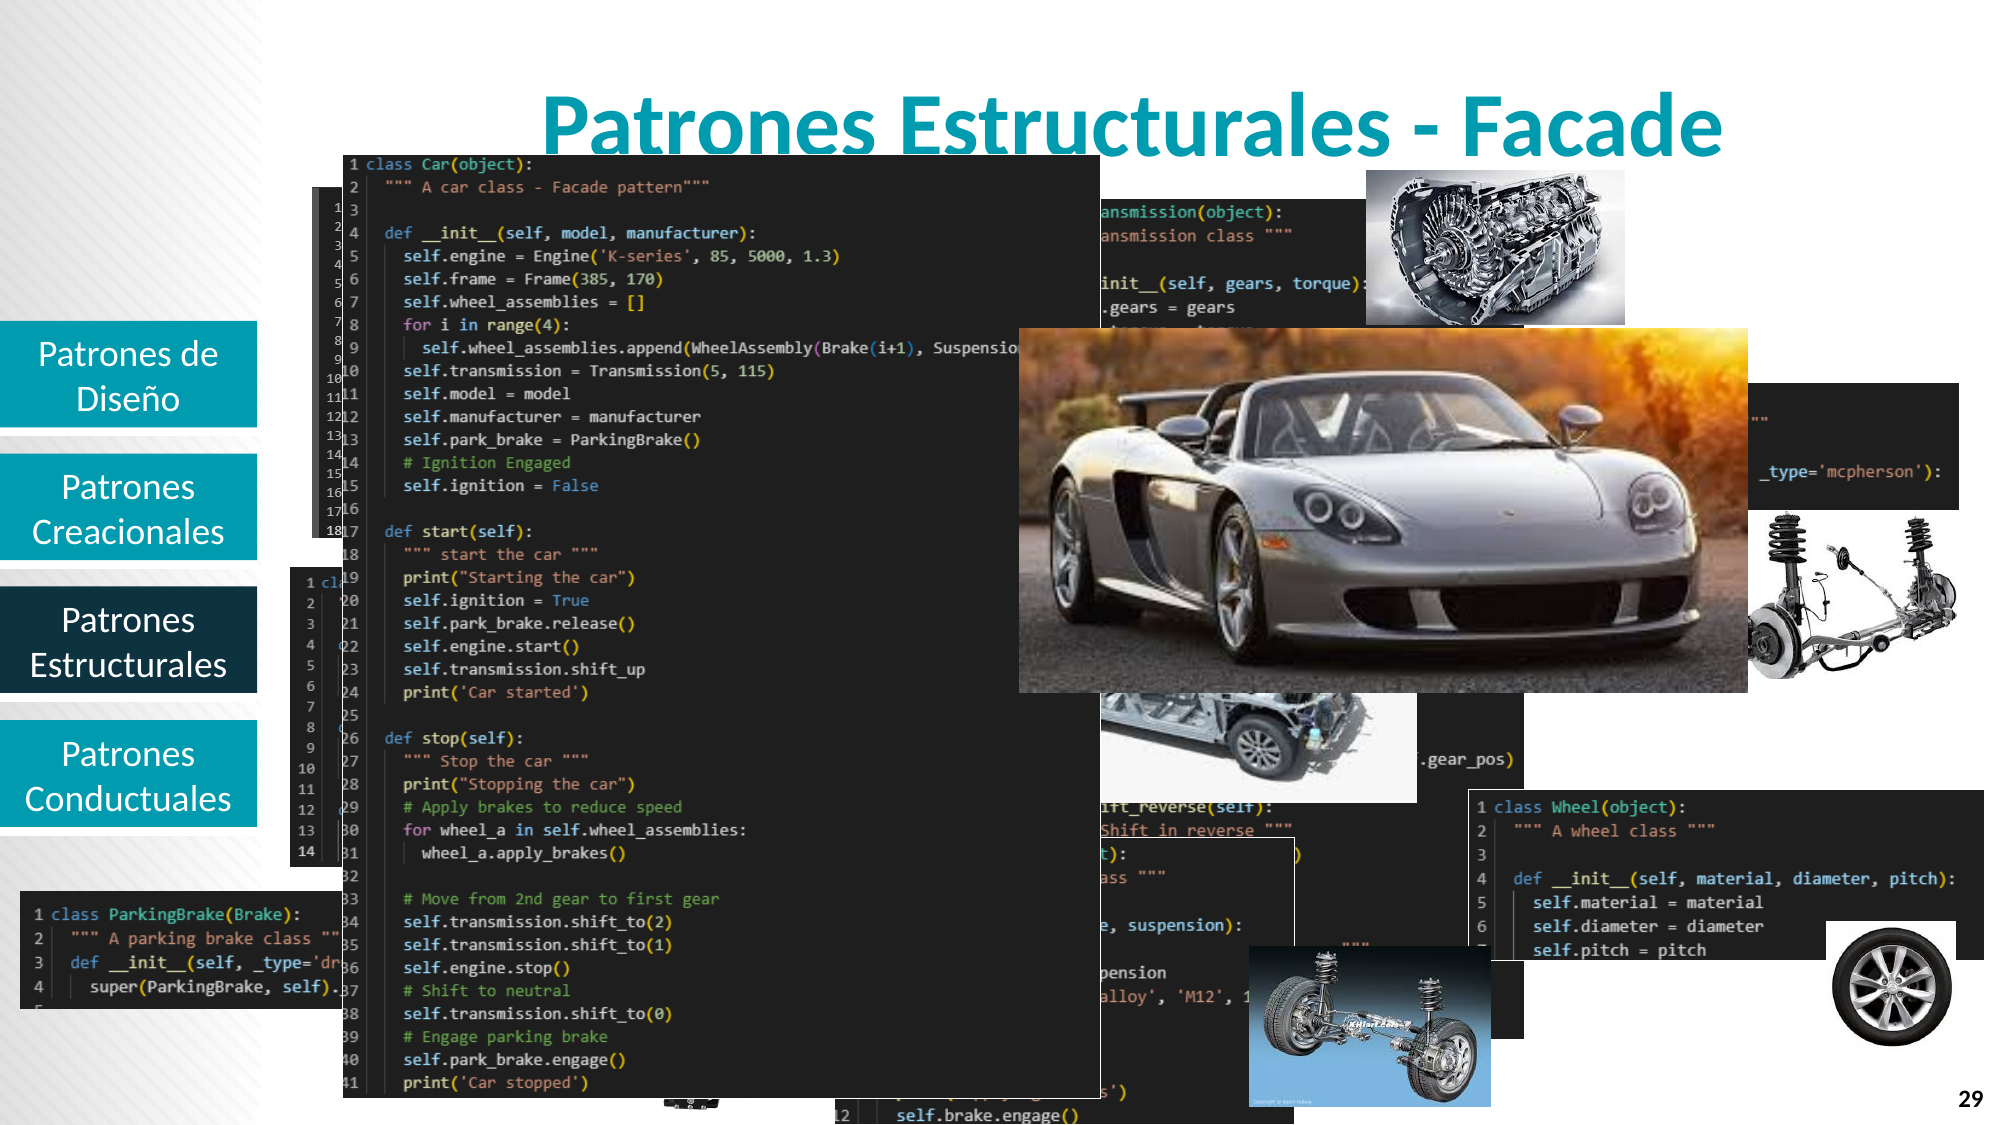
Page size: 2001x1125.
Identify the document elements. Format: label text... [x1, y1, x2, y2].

title Patrones Estructurales - Facade [340, 36, 1927, 204]
slide_number 29 [1921, 1072, 2000, 1124]
picture [20, 154, 1985, 1125]
